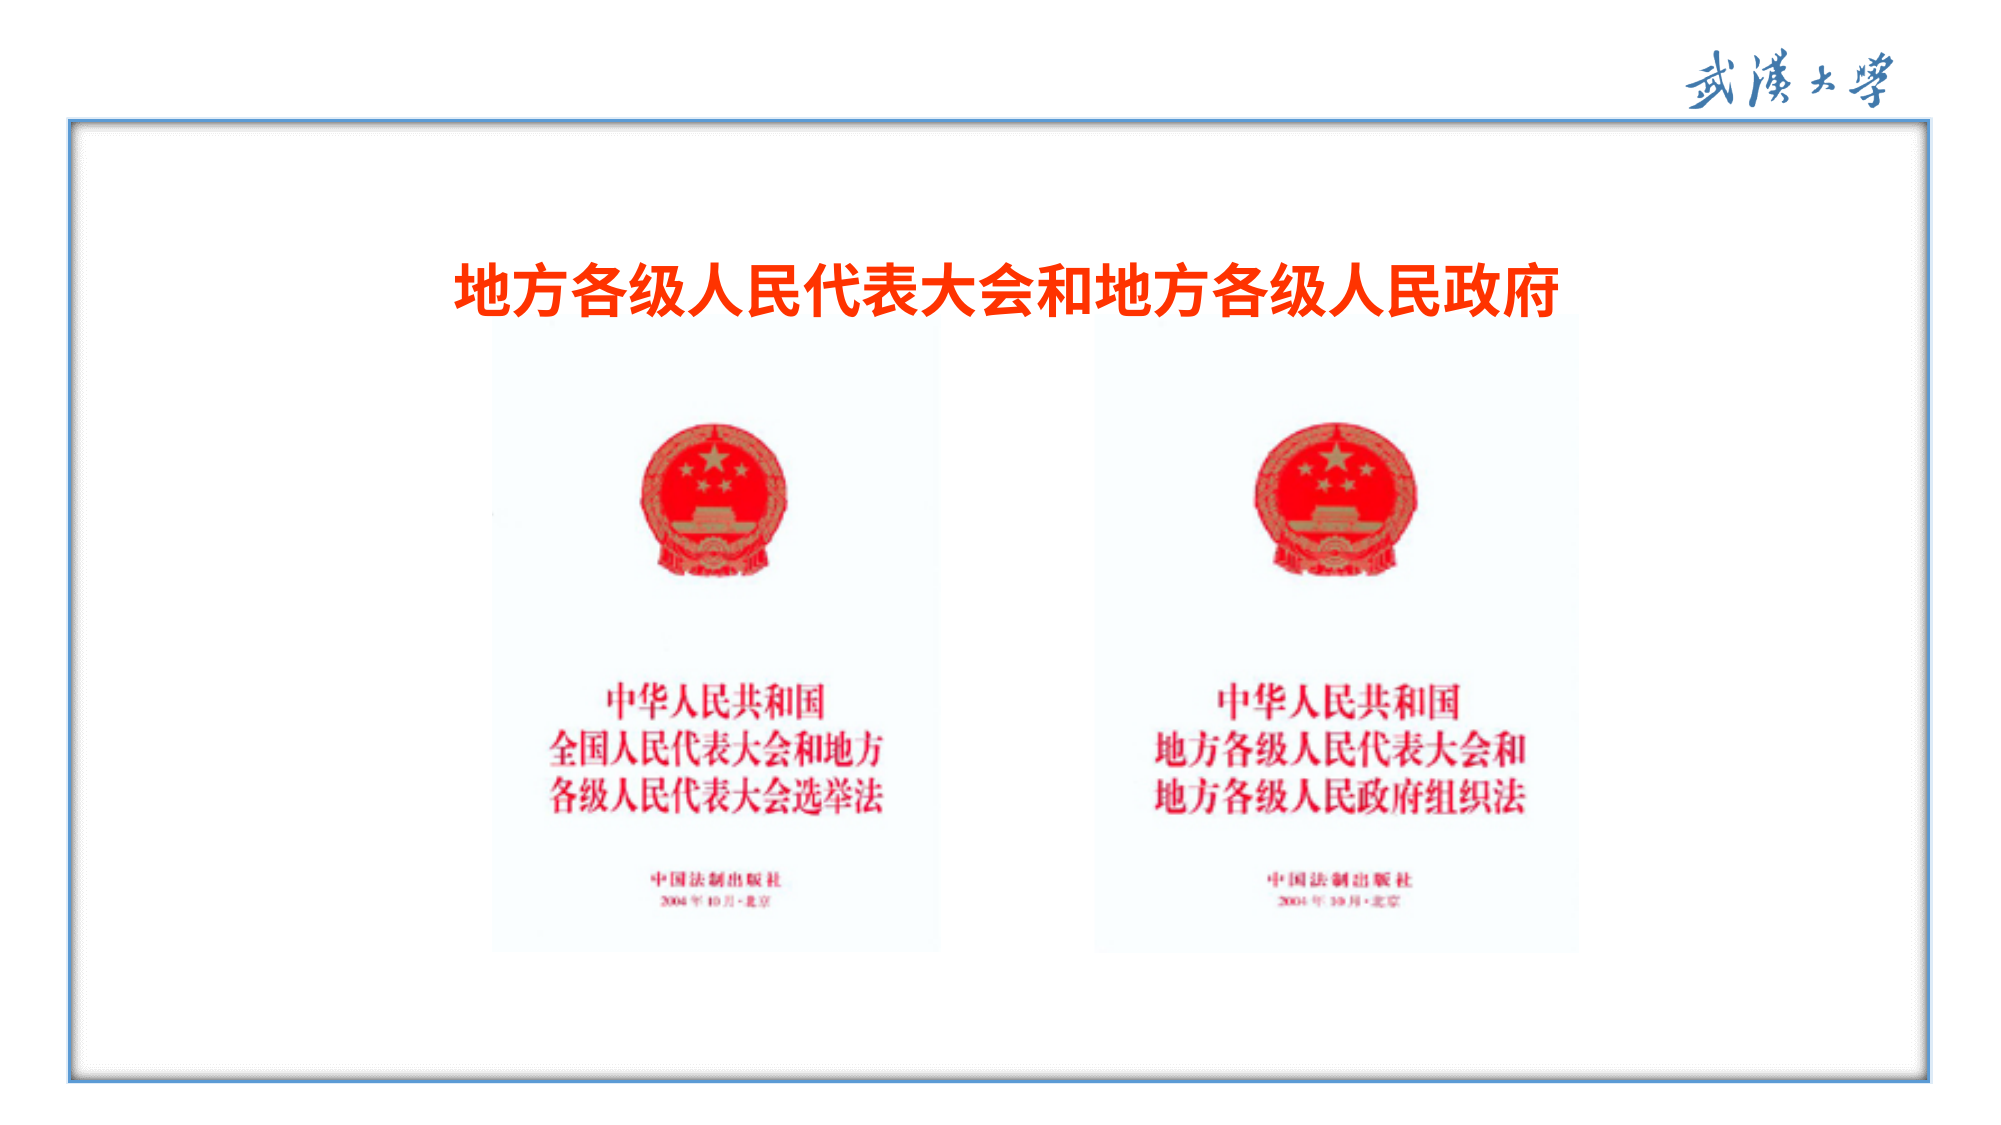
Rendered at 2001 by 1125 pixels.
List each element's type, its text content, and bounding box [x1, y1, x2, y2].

text_box 地方各级人民代表大会和地方各级人民政府 [438, 247, 1576, 332]
picture [66, 117, 1933, 1084]
